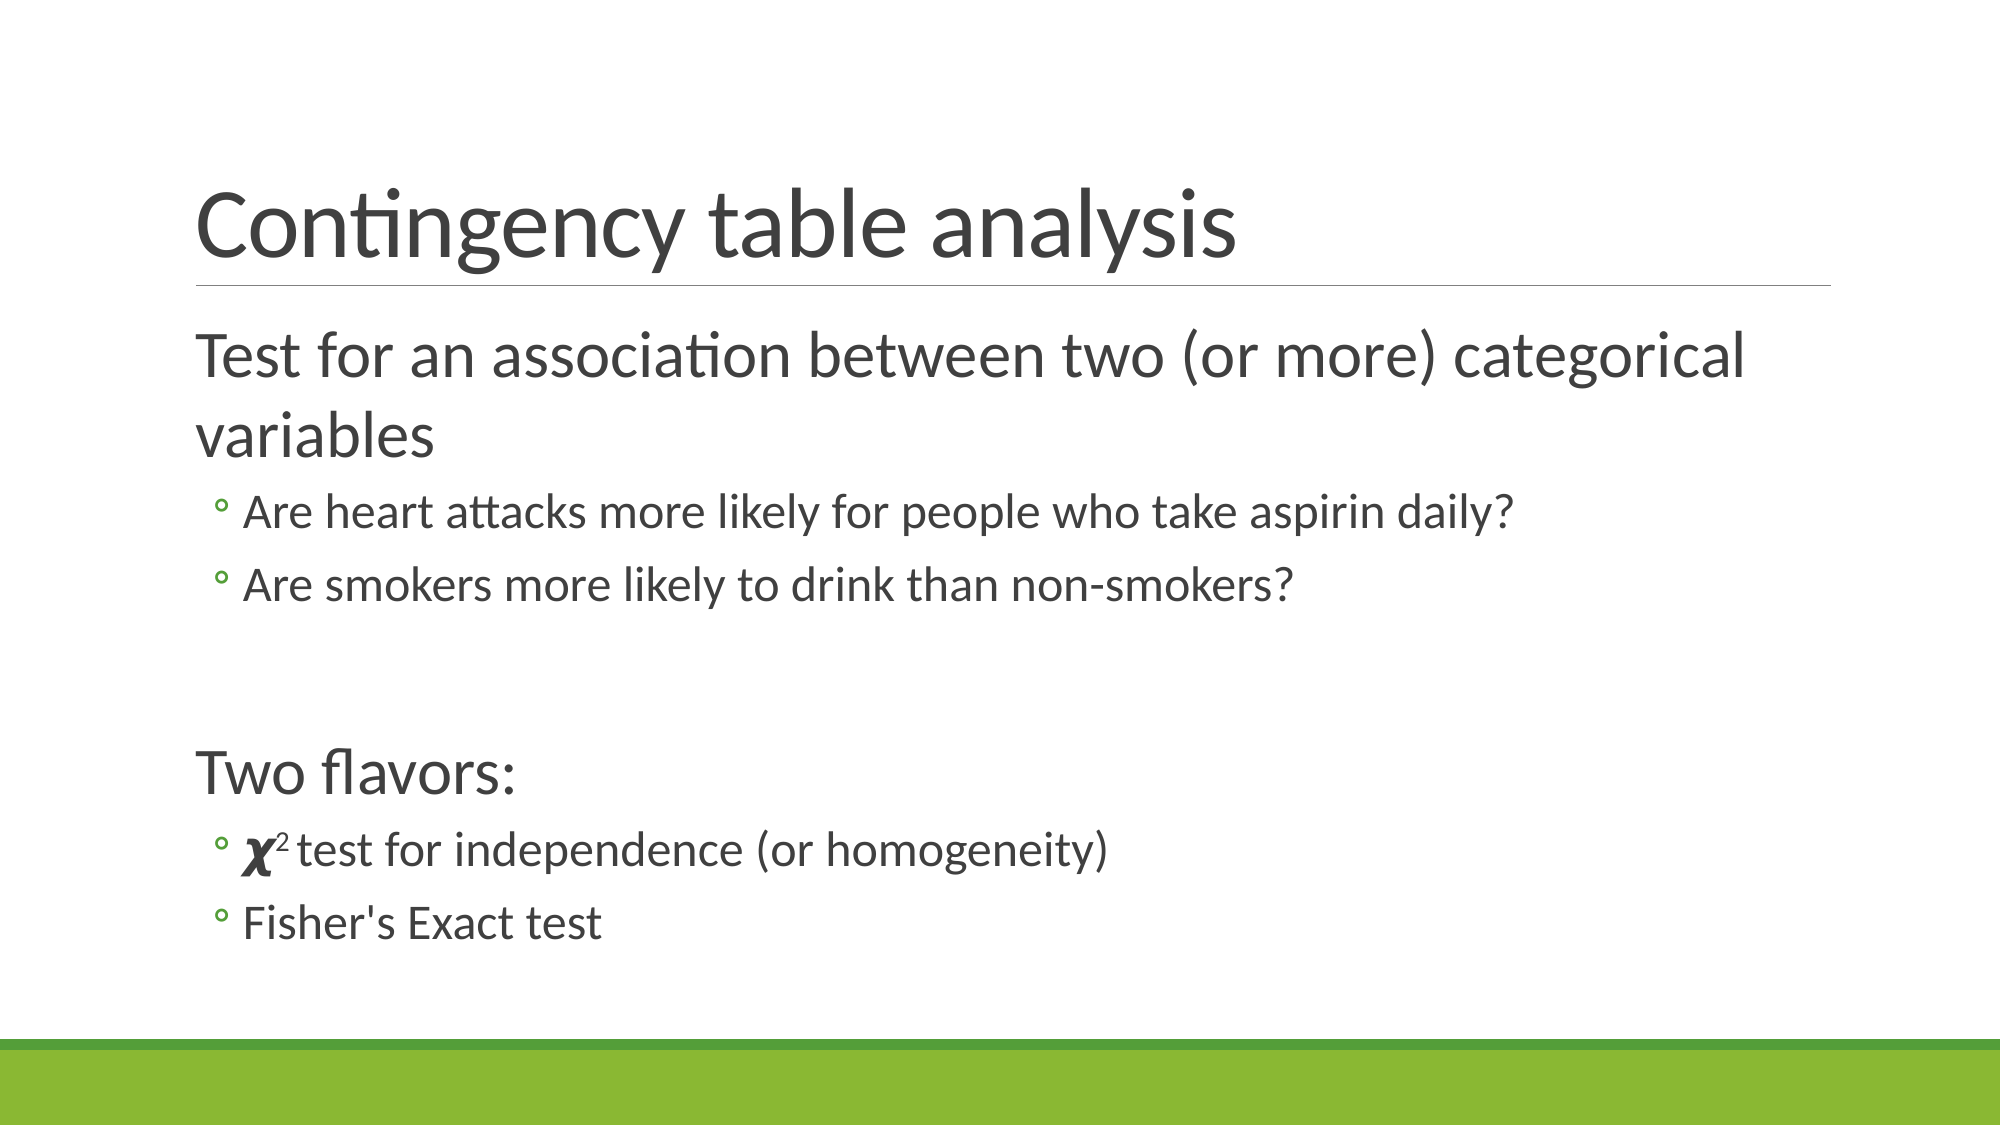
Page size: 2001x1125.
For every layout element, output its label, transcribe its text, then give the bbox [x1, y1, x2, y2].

list Test for an association between two (or more) categorical variables Are heart attacks more likely for people who take aspirin daily? Are smokers more likely to drink than non-smokers? Two flavors: 𝟀2 test for independence (or homogeneity) Fisher's Exact test [180, 302, 1830, 963]
title Contingency table analysis [180, 47, 1830, 285]
